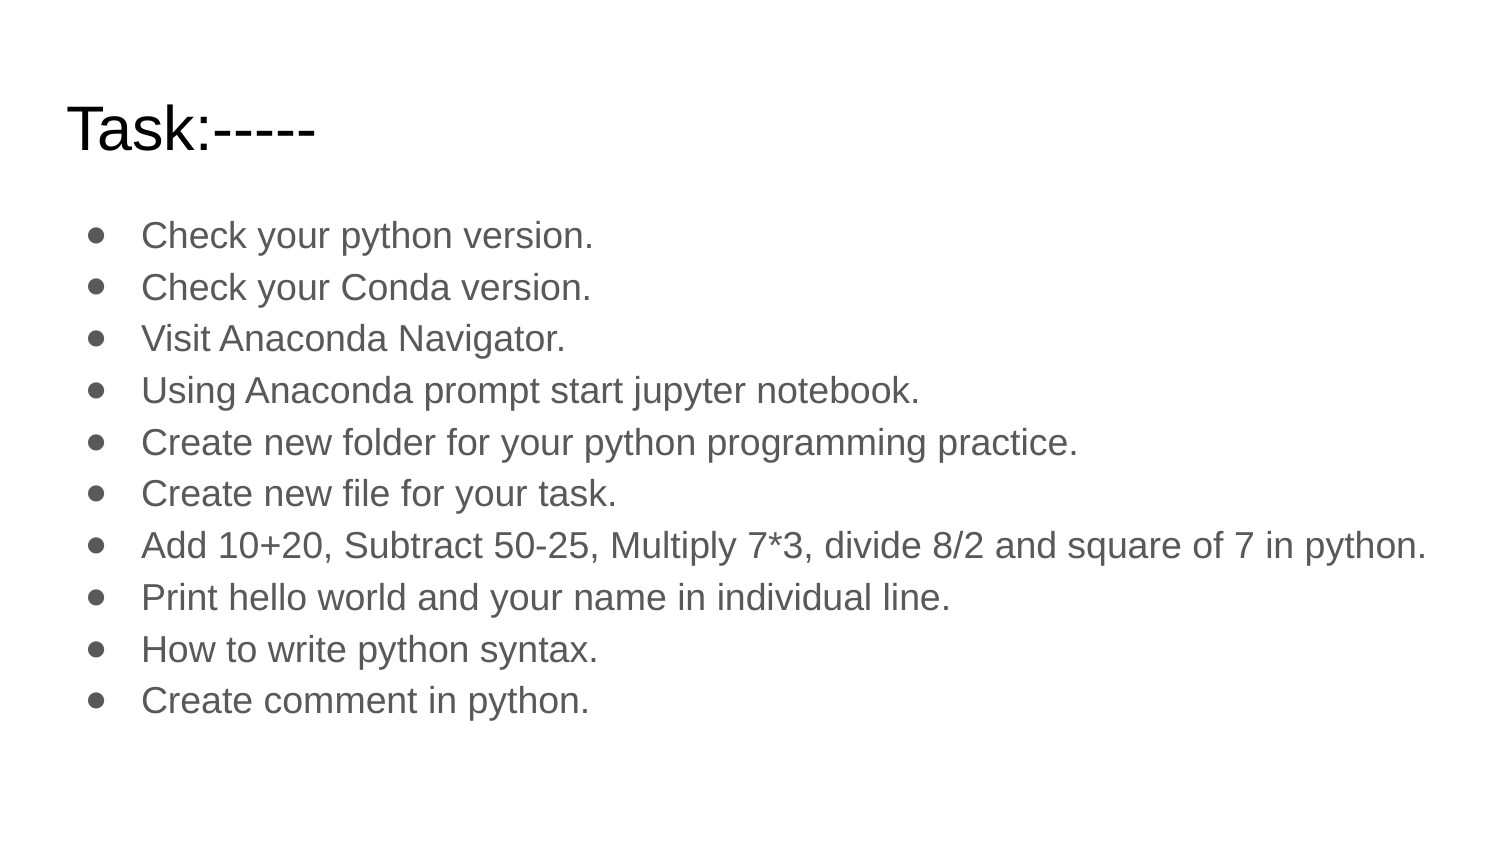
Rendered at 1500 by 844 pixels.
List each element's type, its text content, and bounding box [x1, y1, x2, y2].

title Task:----- [51, 72, 1449, 167]
list Check your python version. Check your Conda version. Visit Anaconda Navigator. Using Anaconda prompt start jupyter notebook. Create new folder for your python programming practice. Create new file for your task. Add 10+20, Subtract 50-25, Multiply 7*3, divide 8/2 and square of 7 in python. Print hello world and your name in individual line. How to write python syntax. Create comment in python. [51, 189, 1449, 750]
